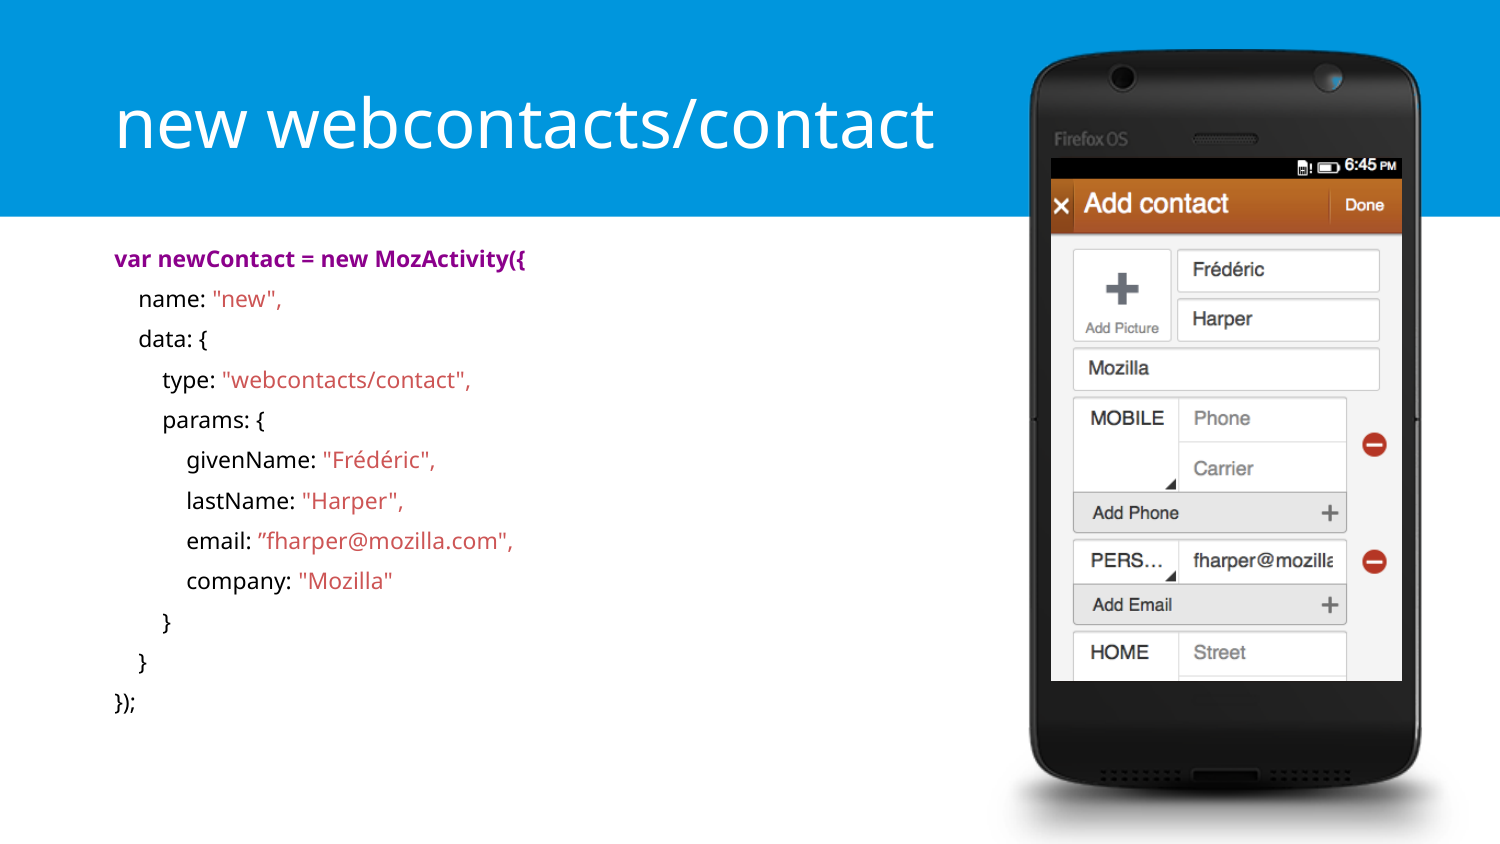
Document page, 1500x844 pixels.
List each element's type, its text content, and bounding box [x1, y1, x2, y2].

list var newContact = new MozActivity({ name: "new", data: { type: "webcontacts/contact", params: { givenName: "Frédéric", lastName: "Harper", email: ”fharper@mozilla.com", company: "Mozilla" } } }); [103, 241, 859, 818]
picture [987, 51, 1469, 844]
title new webcontacts/contact [103, 44, 965, 208]
